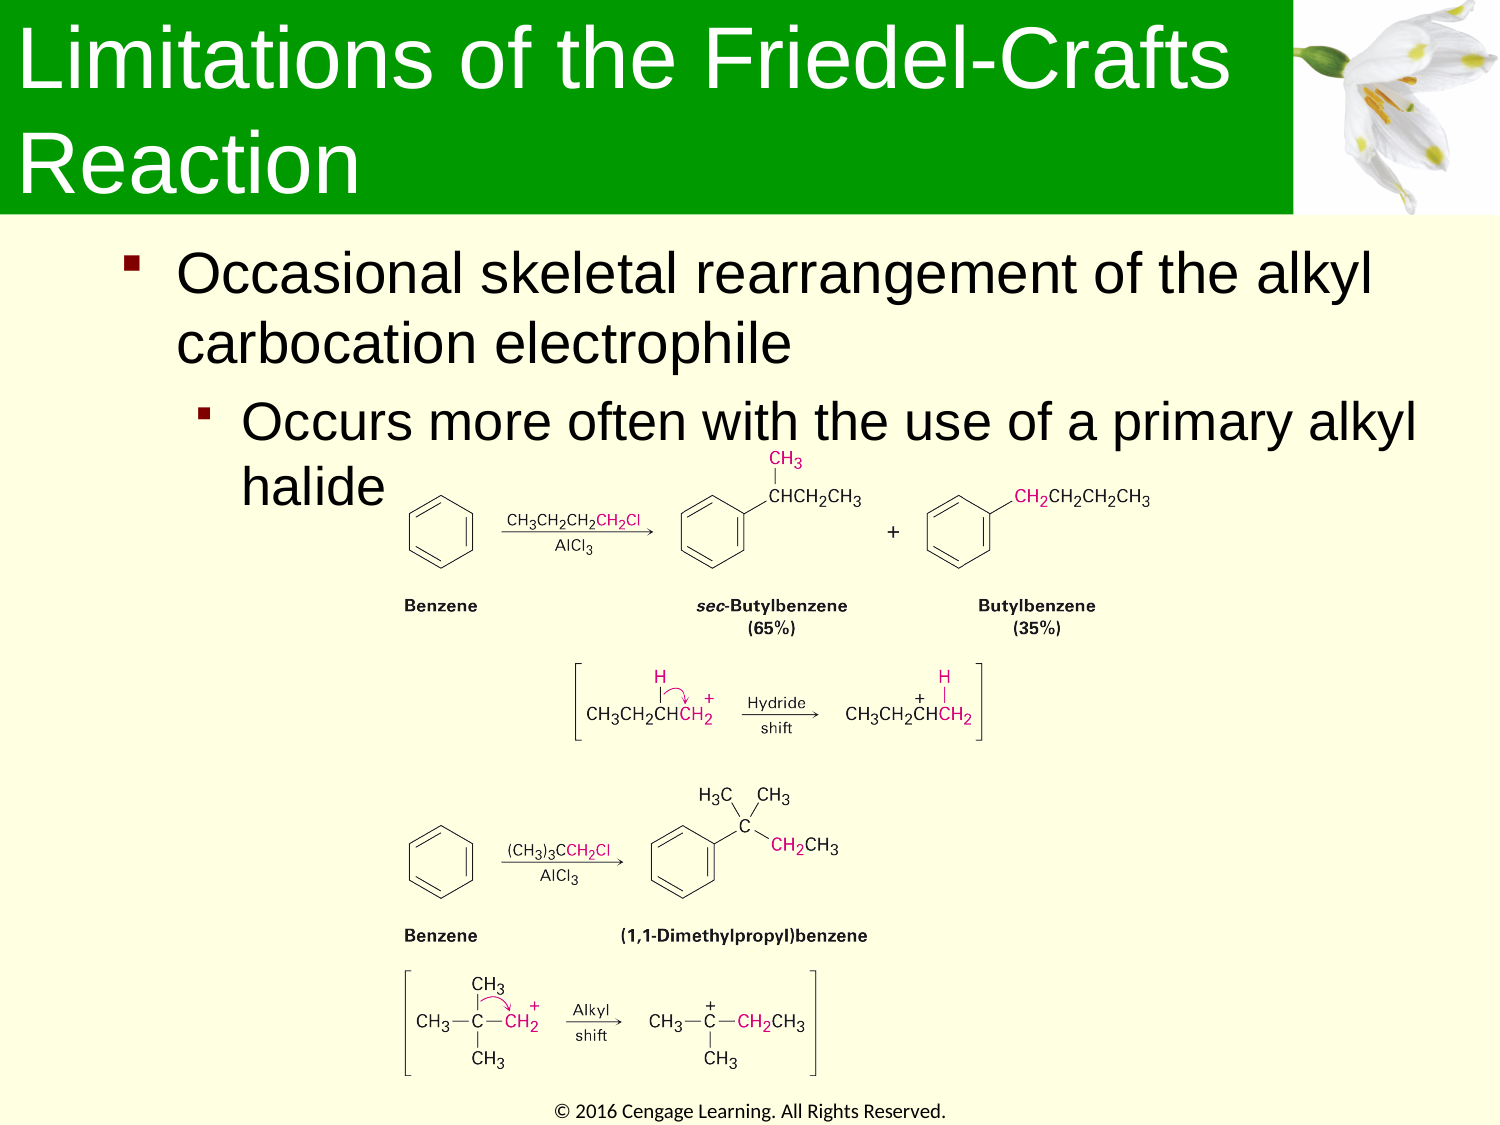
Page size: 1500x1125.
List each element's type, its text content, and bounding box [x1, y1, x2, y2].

title Limitations of the Friedel-Crafts Reaction [0, 0, 1288, 213]
picture [1293, 0, 1500, 215]
list Occasional skeletal rearrangement of the alkyl carbocation electrophile Occurs more often with the use of a primary alkyl halide [103, 227, 1450, 1065]
picture [403, 449, 1151, 1076]
